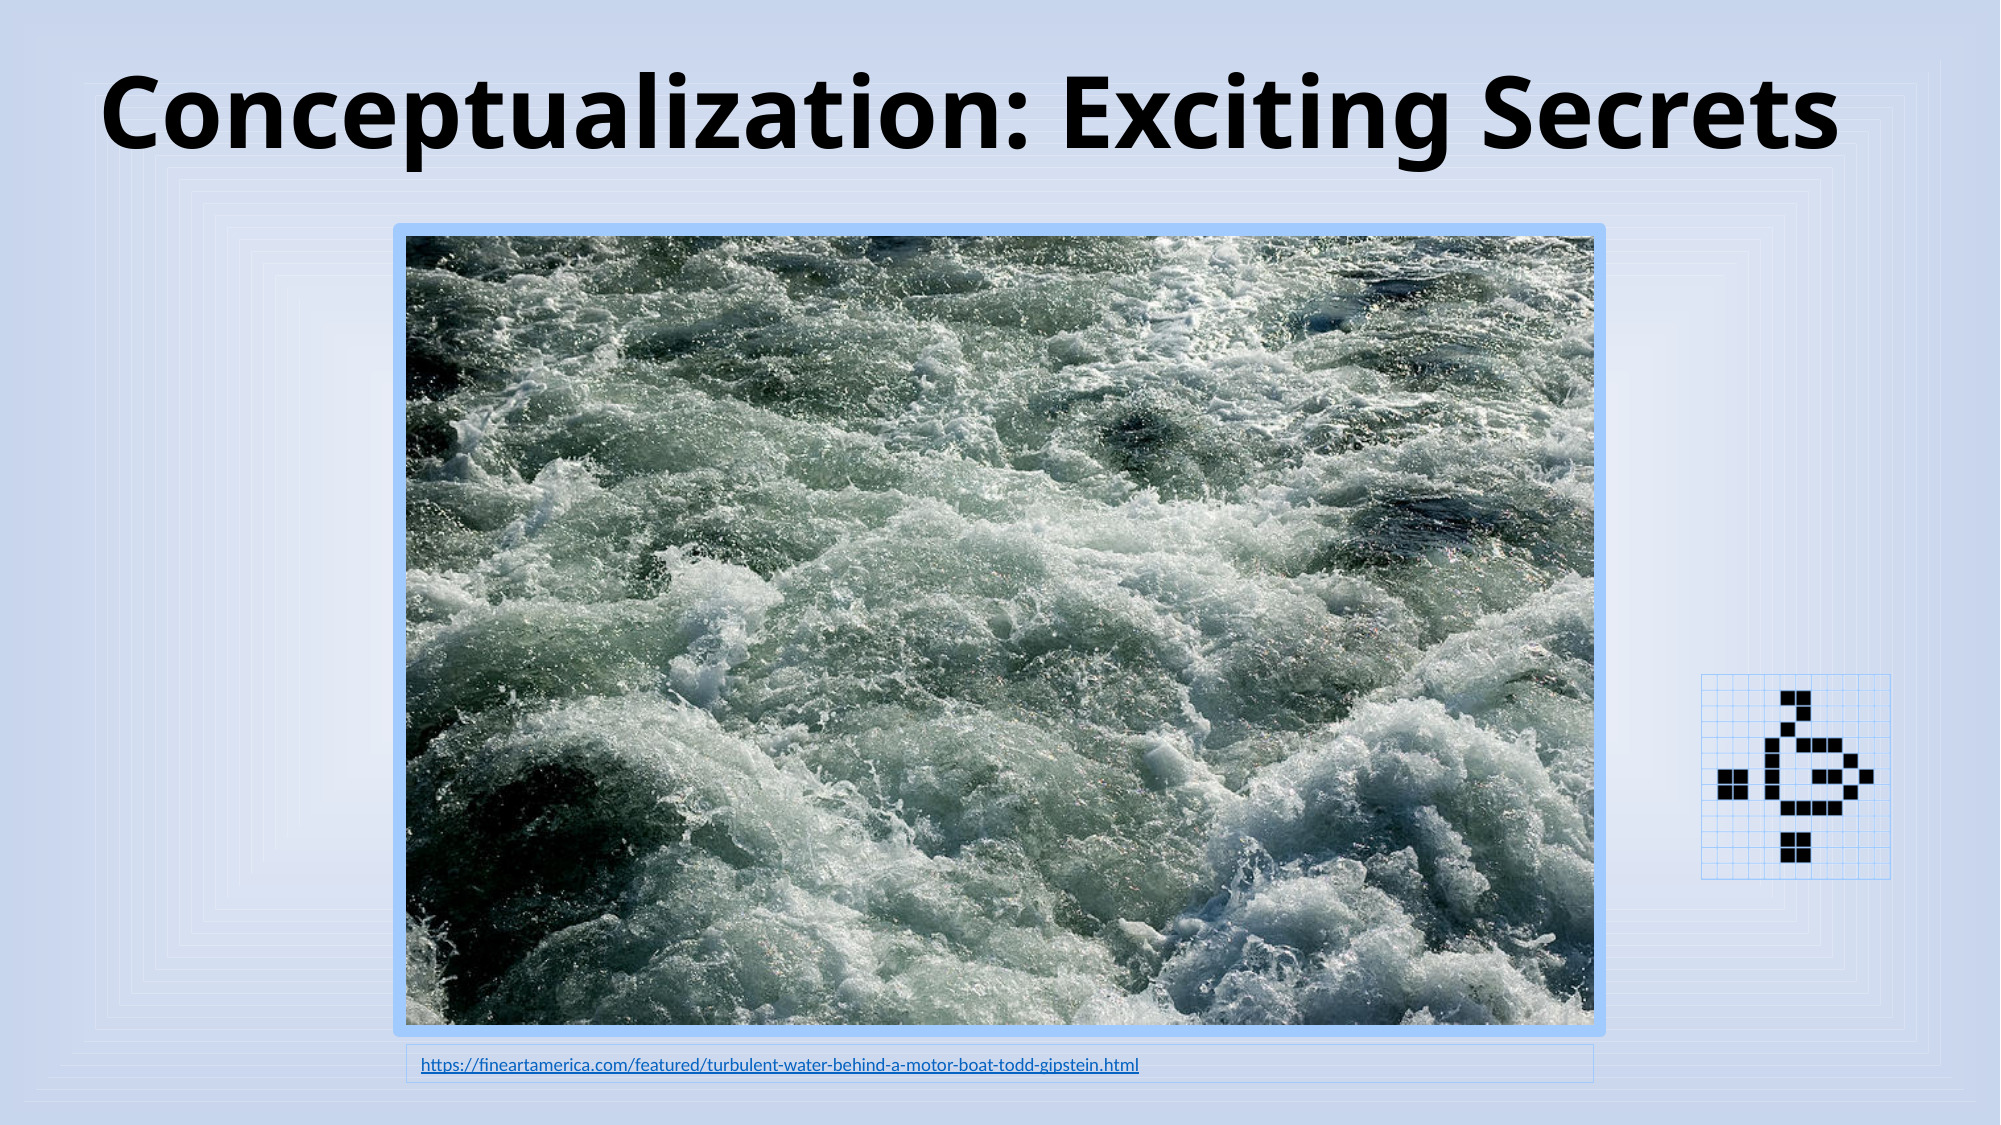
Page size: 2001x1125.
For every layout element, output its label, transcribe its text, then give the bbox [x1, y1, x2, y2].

text_box https://fineartamerica.com/featured/turbulent-water-behind-a-motor-boat-todd-gipstein.html [406, 1044, 1594, 1083]
picture [405, 235, 1594, 1025]
text_box Conceptualization: Exciting Secrets [83, 41, 1983, 177]
picture [1700, 674, 1891, 880]
